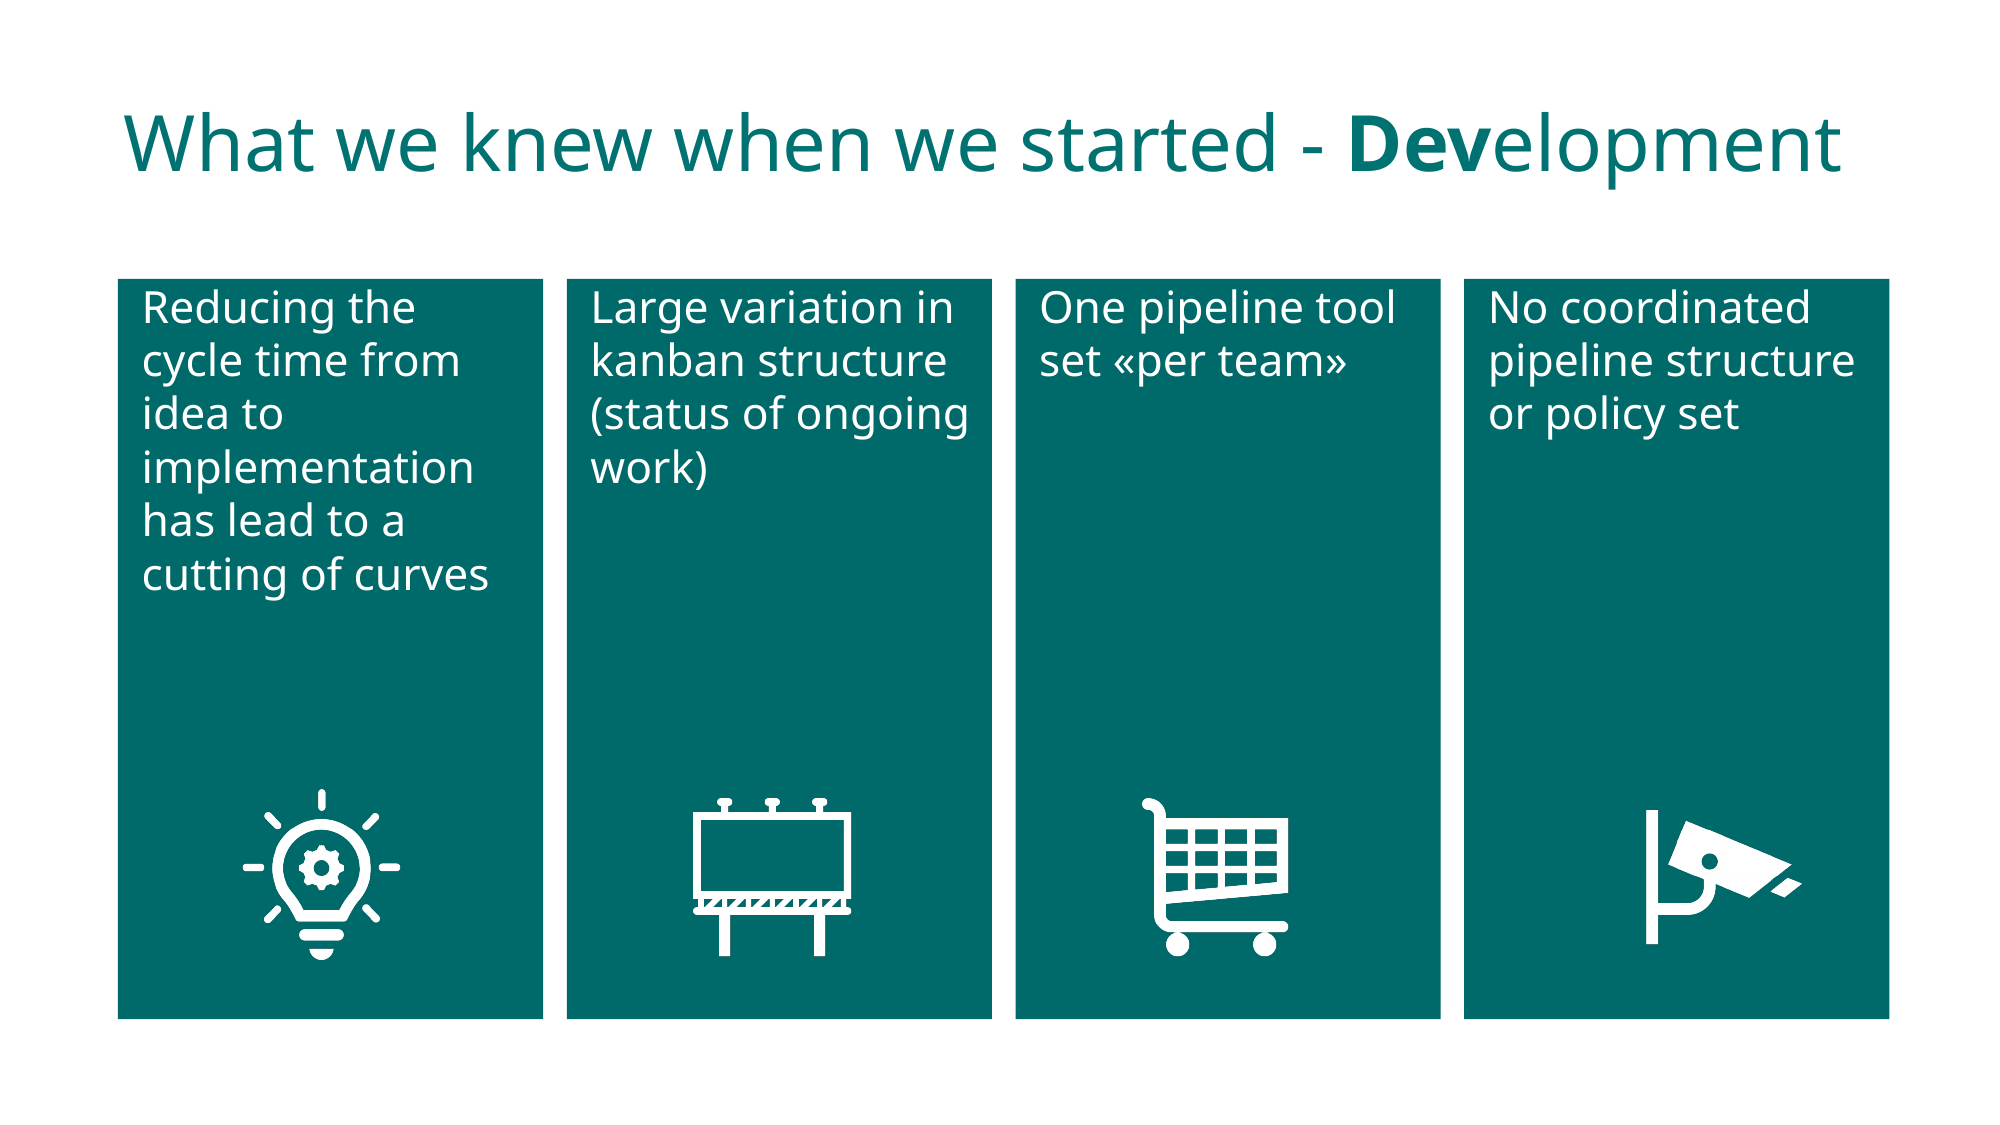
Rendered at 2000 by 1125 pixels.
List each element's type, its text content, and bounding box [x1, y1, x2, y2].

picture [228, 781, 418, 972]
list Large variation in kanban structure (status of ongoing work) [566, 278, 992, 1020]
picture [1629, 782, 1819, 972]
picture [677, 782, 867, 972]
list No coordinated pipeline structure or policy set [1464, 278, 1890, 1020]
title What we knew when we started - Development [117, 90, 1890, 209]
list One pipeline tool set «per team» [1015, 278, 1441, 1020]
list Reducing the cycle time from idea to implementation has lead to a cutting of curves [117, 278, 544, 1020]
picture [1125, 782, 1316, 972]
